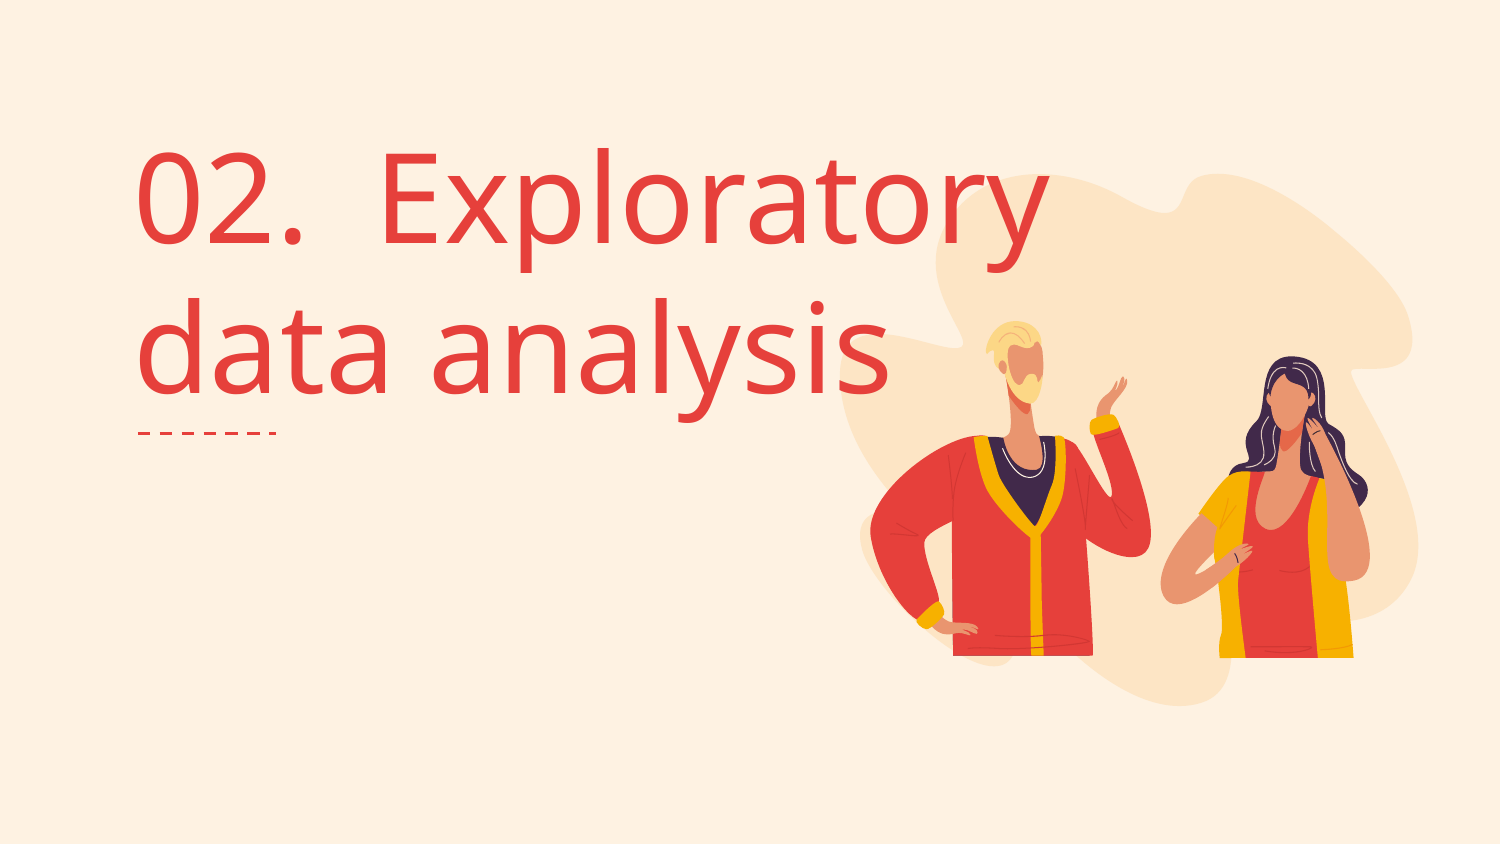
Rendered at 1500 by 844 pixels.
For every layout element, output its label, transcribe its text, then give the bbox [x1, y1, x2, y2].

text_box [863, 320, 1162, 656]
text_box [1146, 356, 1403, 659]
title 02. Exploratory data analysis [118, 107, 1076, 434]
